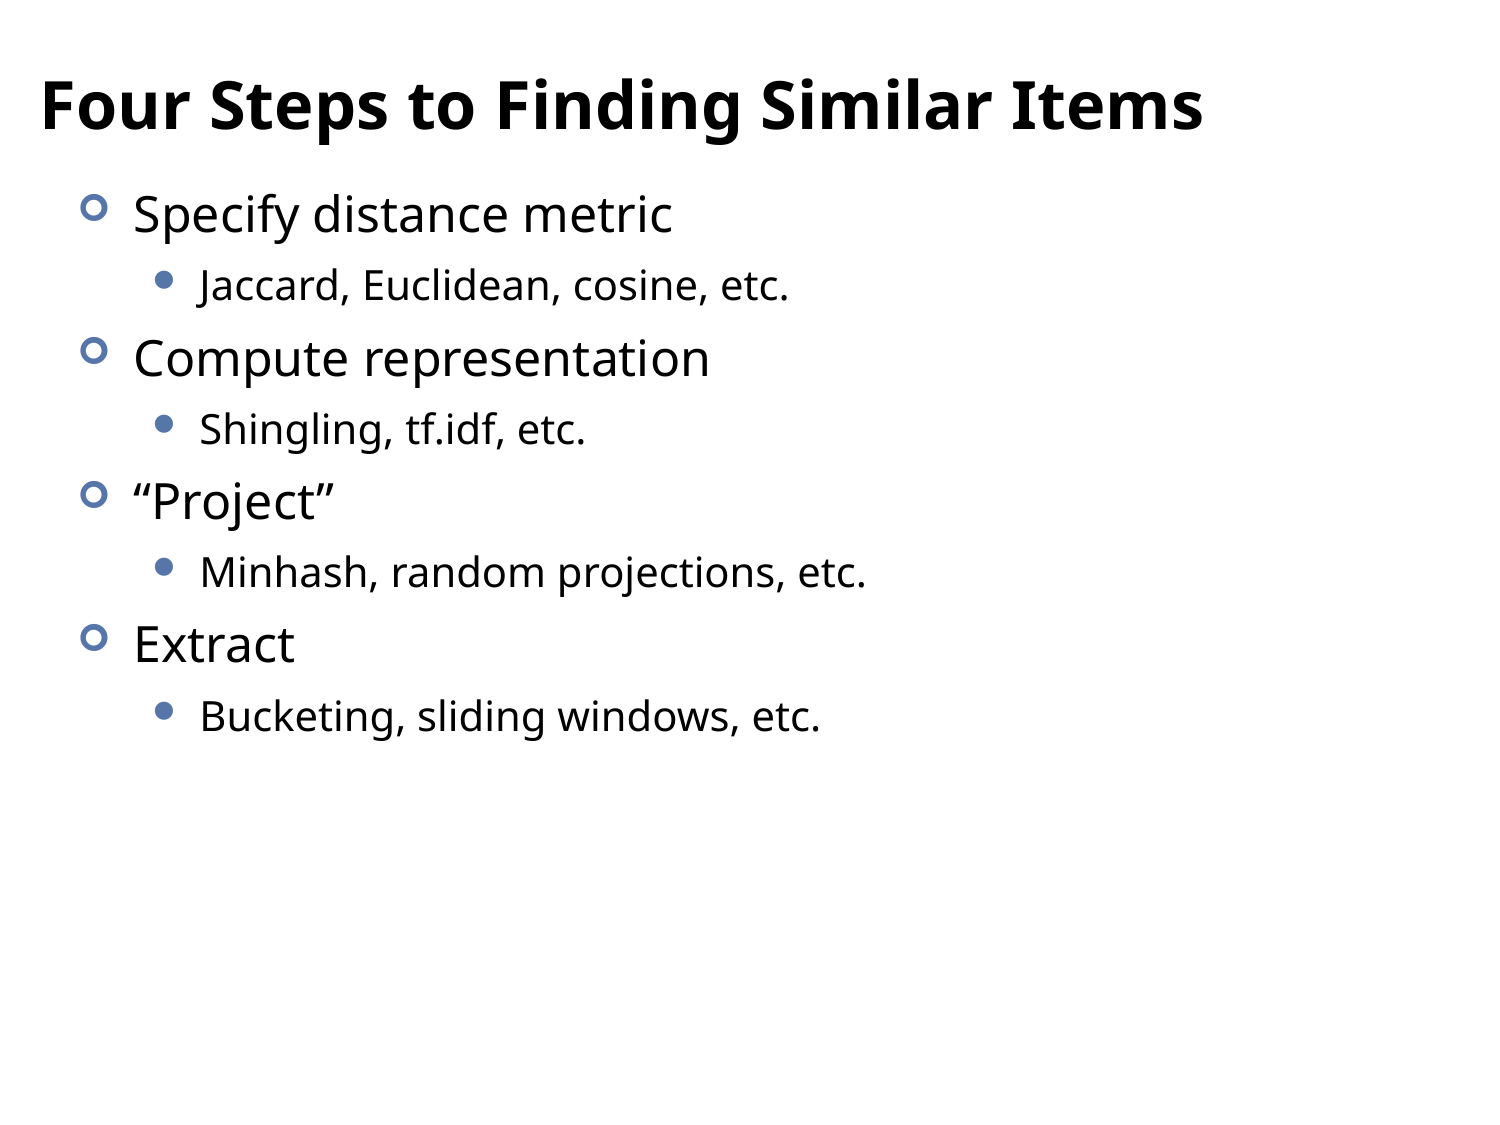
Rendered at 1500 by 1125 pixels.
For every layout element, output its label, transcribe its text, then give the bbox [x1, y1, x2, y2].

list Specify distance metric Jaccard, Euclidean, cosine, etc. Compute representation Shingling, tf.idf, etc. “Project” Minhash, random projections, etc. Extract Bucketing, sliding windows, etc. [62, 174, 1451, 1013]
title Four Steps to Finding Similar Items [24, 18, 1451, 188]
